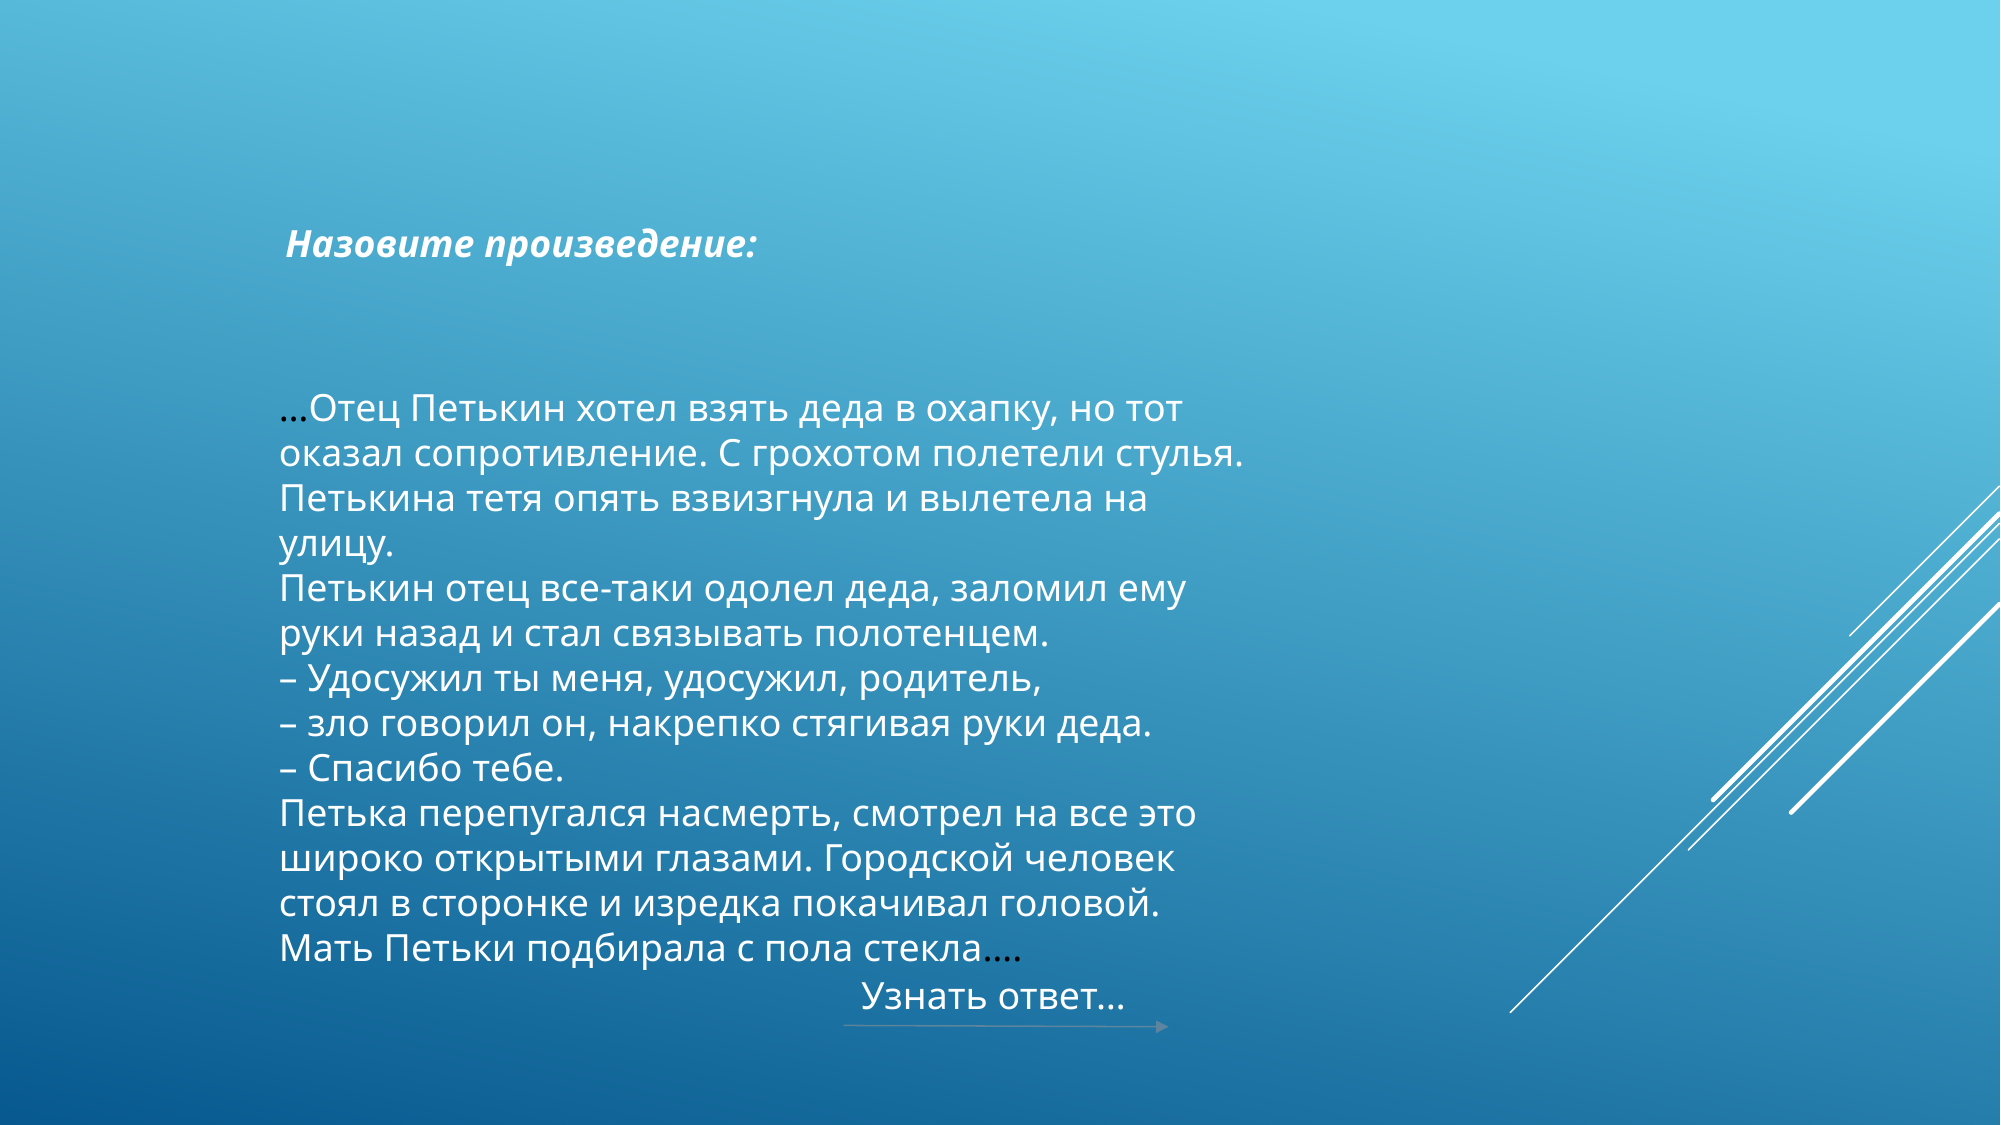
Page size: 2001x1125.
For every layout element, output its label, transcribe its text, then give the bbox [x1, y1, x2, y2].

text_box Узнать ответ… [846, 964, 1142, 1025]
text_box …Отец Петькин хотел взять деда в охапку, но тот оказал сопротивление. С грохотом полетели стулья. Петькина тетя опять взвизгнула и вылетела на улицу. Петькин отец все-таки одолел деда, заломил ему руки назад и стал связывать полотенцем. – Удосужил ты меня, удосужил, родитель, – зло говорил он, накрепко стягивая руки деда. – Спасибо тебе. Петька перепугался насмерть, смотрел на все это широко открытыми глазами. Городской человек стоял в сторонке и изредка покачивал головой. Мать Петьки подбирала с пола стекла…. [264, 376, 1265, 977]
text_box Назовите произведение: [270, 212, 773, 273]
